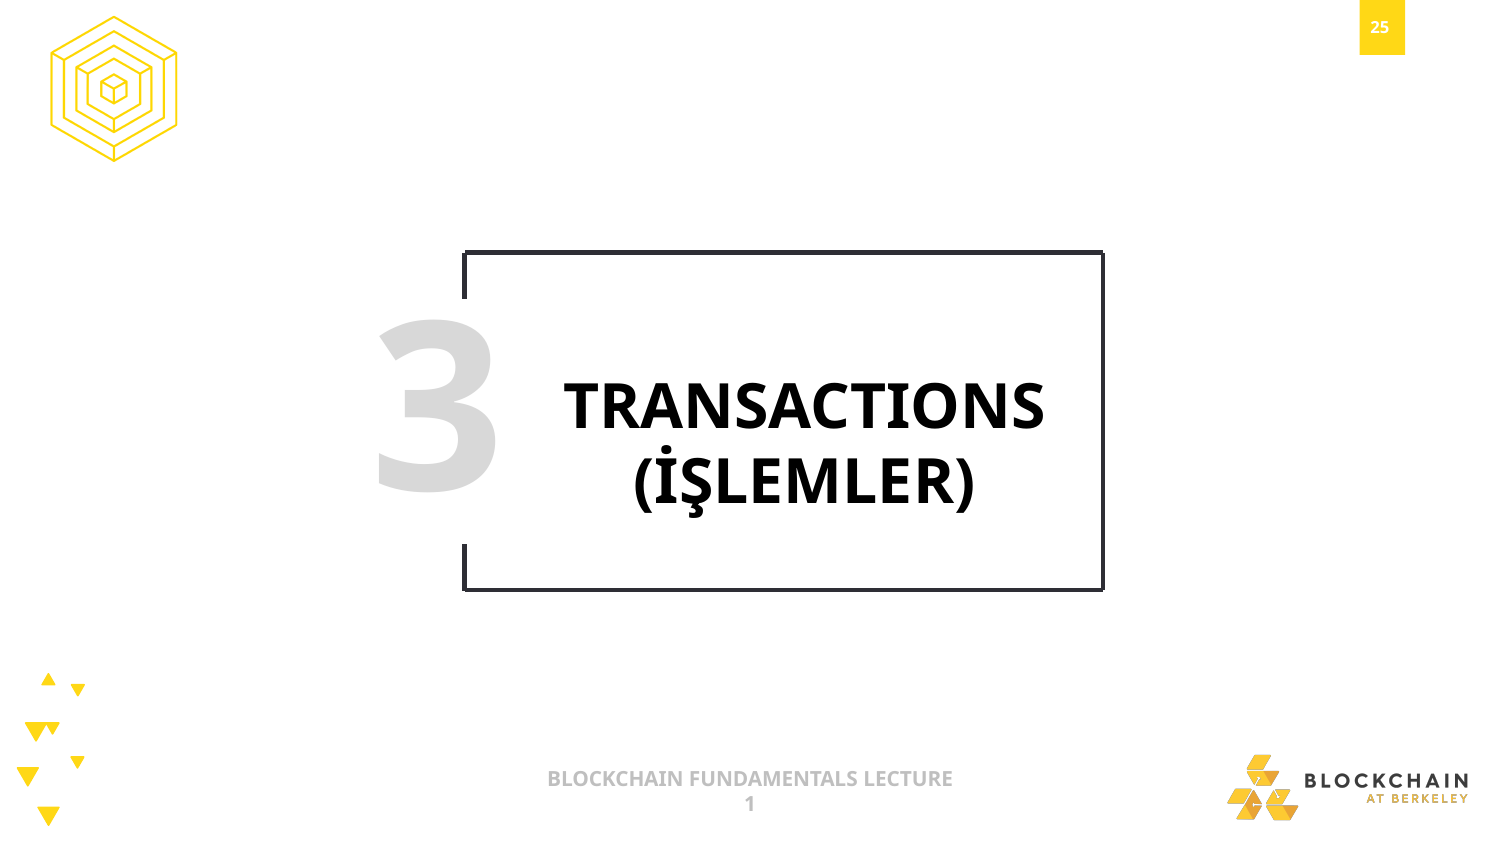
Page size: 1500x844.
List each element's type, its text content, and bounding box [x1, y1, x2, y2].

text_box BLOCKCHAIN FUNDAMENTALS LECTURE 1 [536, 747, 964, 834]
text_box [339, 252, 1104, 592]
picture [1213, 740, 1489, 837]
picture [17, 0, 201, 183]
